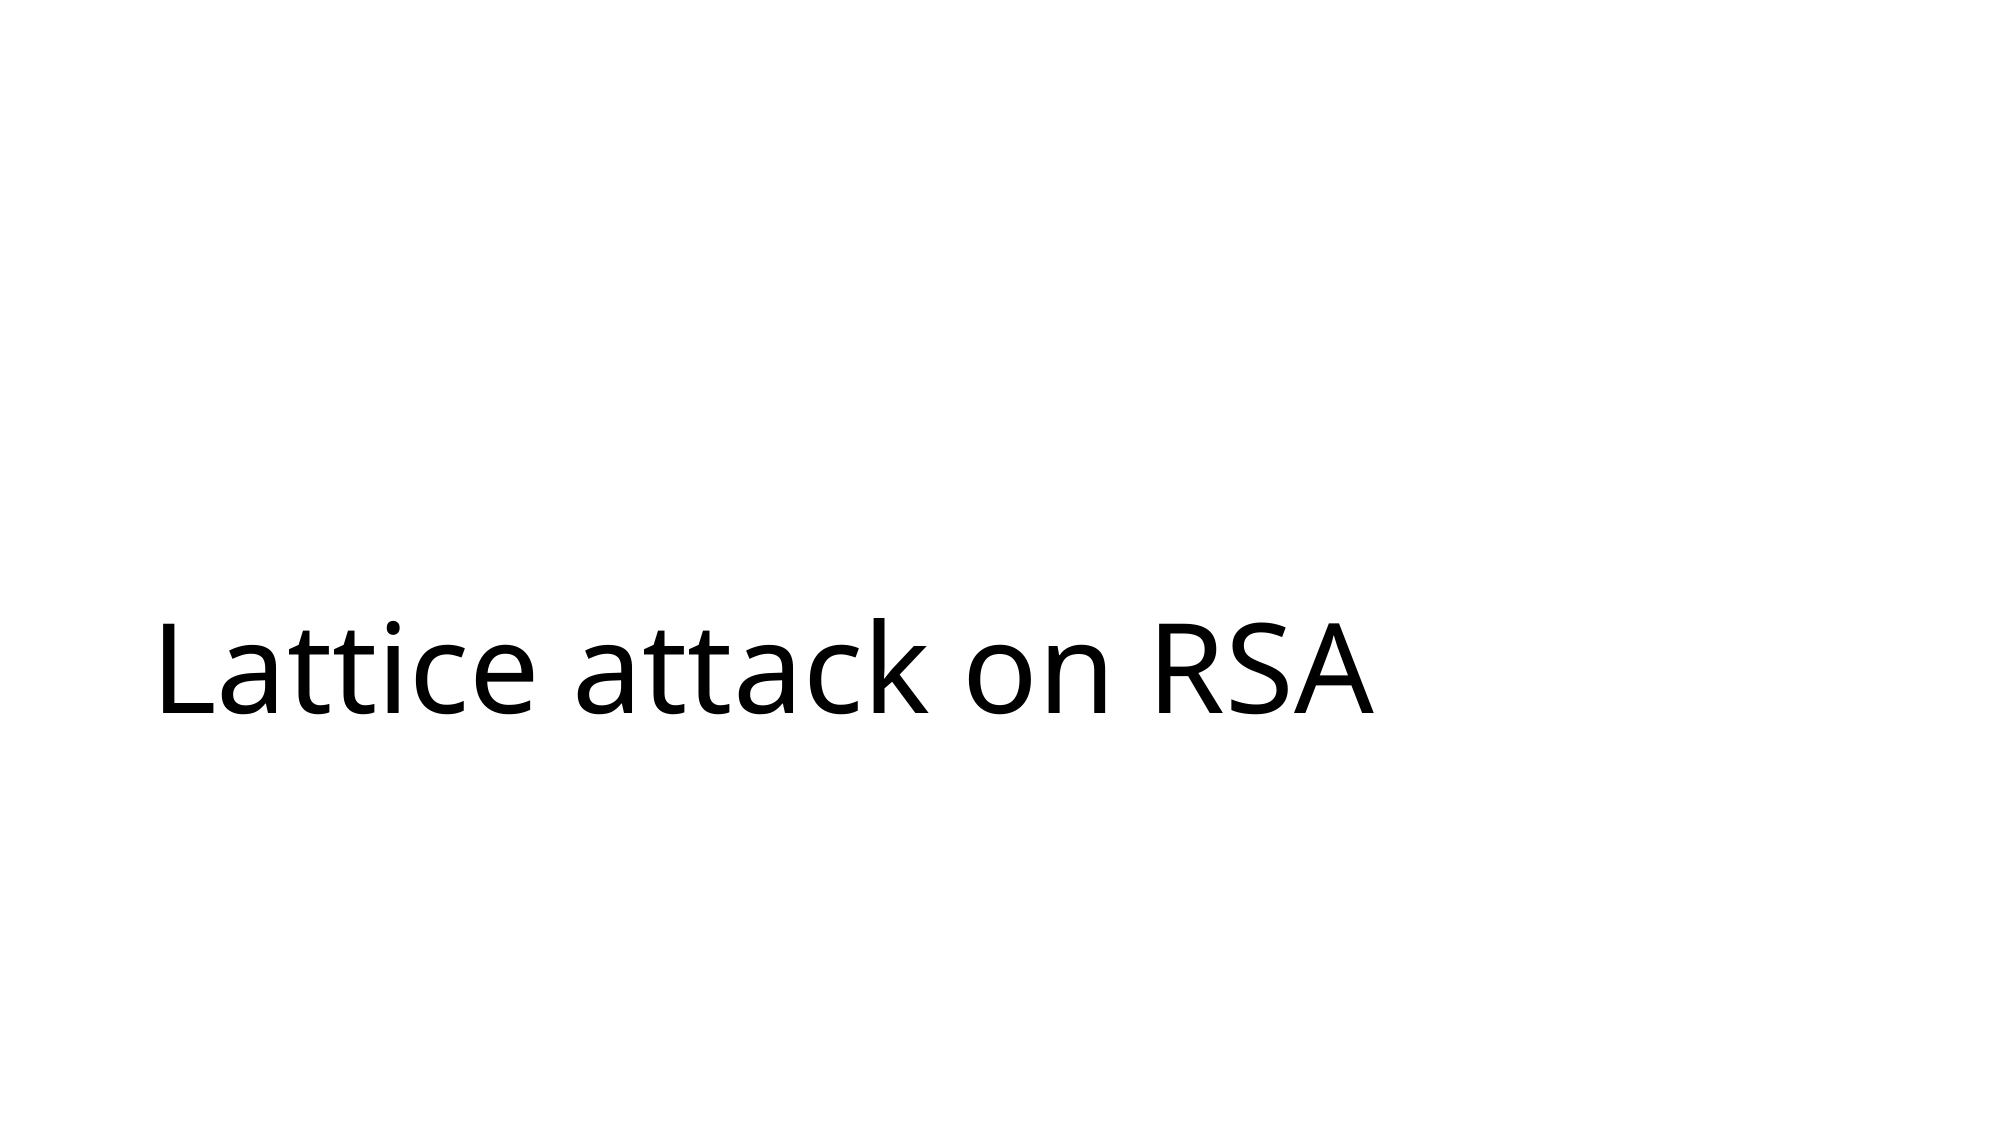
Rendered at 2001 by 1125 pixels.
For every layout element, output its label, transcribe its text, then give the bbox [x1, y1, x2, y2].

title Lattice attack on RSA [136, 280, 1862, 749]
